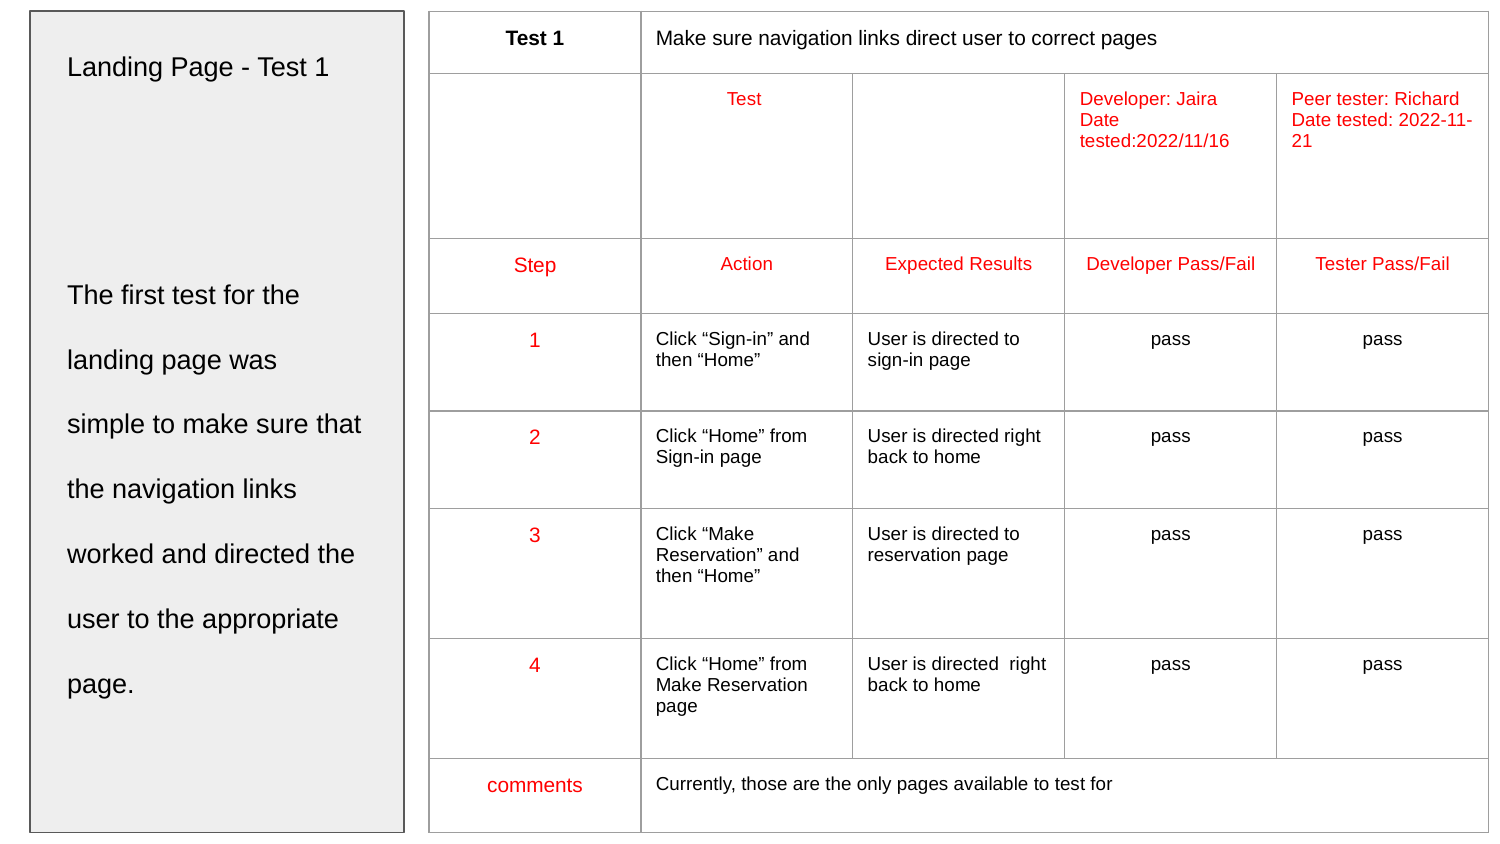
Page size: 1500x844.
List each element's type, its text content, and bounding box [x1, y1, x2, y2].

table_cell Currently, those are the only pages available to test for [642, 759, 1488, 832]
table_cell Test [642, 74, 852, 238]
table_cell Tester Pass/Fail [1277, 239, 1488, 313]
table_cell [430, 74, 640, 238]
table_cell pass [1277, 412, 1488, 508]
table_cell pass [1065, 639, 1276, 758]
table_cell Click “Home” from Sign-in page [642, 412, 852, 508]
table_cell 2 [430, 412, 640, 508]
table_cell Click “Sign-in” and then “Home” [642, 314, 852, 410]
table_cell User is directed right back to home [853, 412, 1064, 508]
text_box Landing Page - Test 1 The first test for the landing page was simple to make sure that the navigation links worked and directed the user to the appropriate page. [52, 34, 377, 715]
table_cell pass [1065, 412, 1276, 508]
table_cell 3 [430, 509, 640, 638]
table_cell Peer tester: Richard Date tested: 2022-11-21 [1277, 74, 1488, 238]
table_cell User is directed right back to home [853, 639, 1064, 758]
table_cell Developer Pass/Fail [1065, 239, 1276, 313]
table_cell pass [1277, 509, 1488, 638]
table_cell Step [430, 239, 640, 313]
table_cell User is directed to reservation page [853, 509, 1064, 638]
table_header Make sure navigation links direct user to correct pages [642, 12, 1488, 73]
table_cell Action [642, 239, 852, 313]
table_cell [853, 74, 1064, 238]
table_cell pass [1277, 314, 1488, 410]
table_header Test 1 [430, 12, 640, 73]
table_cell Click “Home” from Make Reservation page [642, 639, 852, 758]
table_cell Expected Results [853, 239, 1064, 313]
table_cell 4 [430, 639, 640, 758]
table_cell pass [1065, 314, 1276, 410]
text_box [29, 11, 405, 833]
table_cell User is directed to sign-in page [853, 314, 1064, 410]
table_cell 1 [430, 314, 640, 410]
table_cell pass [1065, 509, 1276, 638]
table_cell pass [1277, 639, 1488, 758]
table_cell Developer: Jaira Date tested:2022/11/16 [1065, 74, 1276, 238]
table_cell Click “Make Reservation” and then “Home” [642, 509, 852, 638]
table_cell comments [430, 759, 640, 832]
